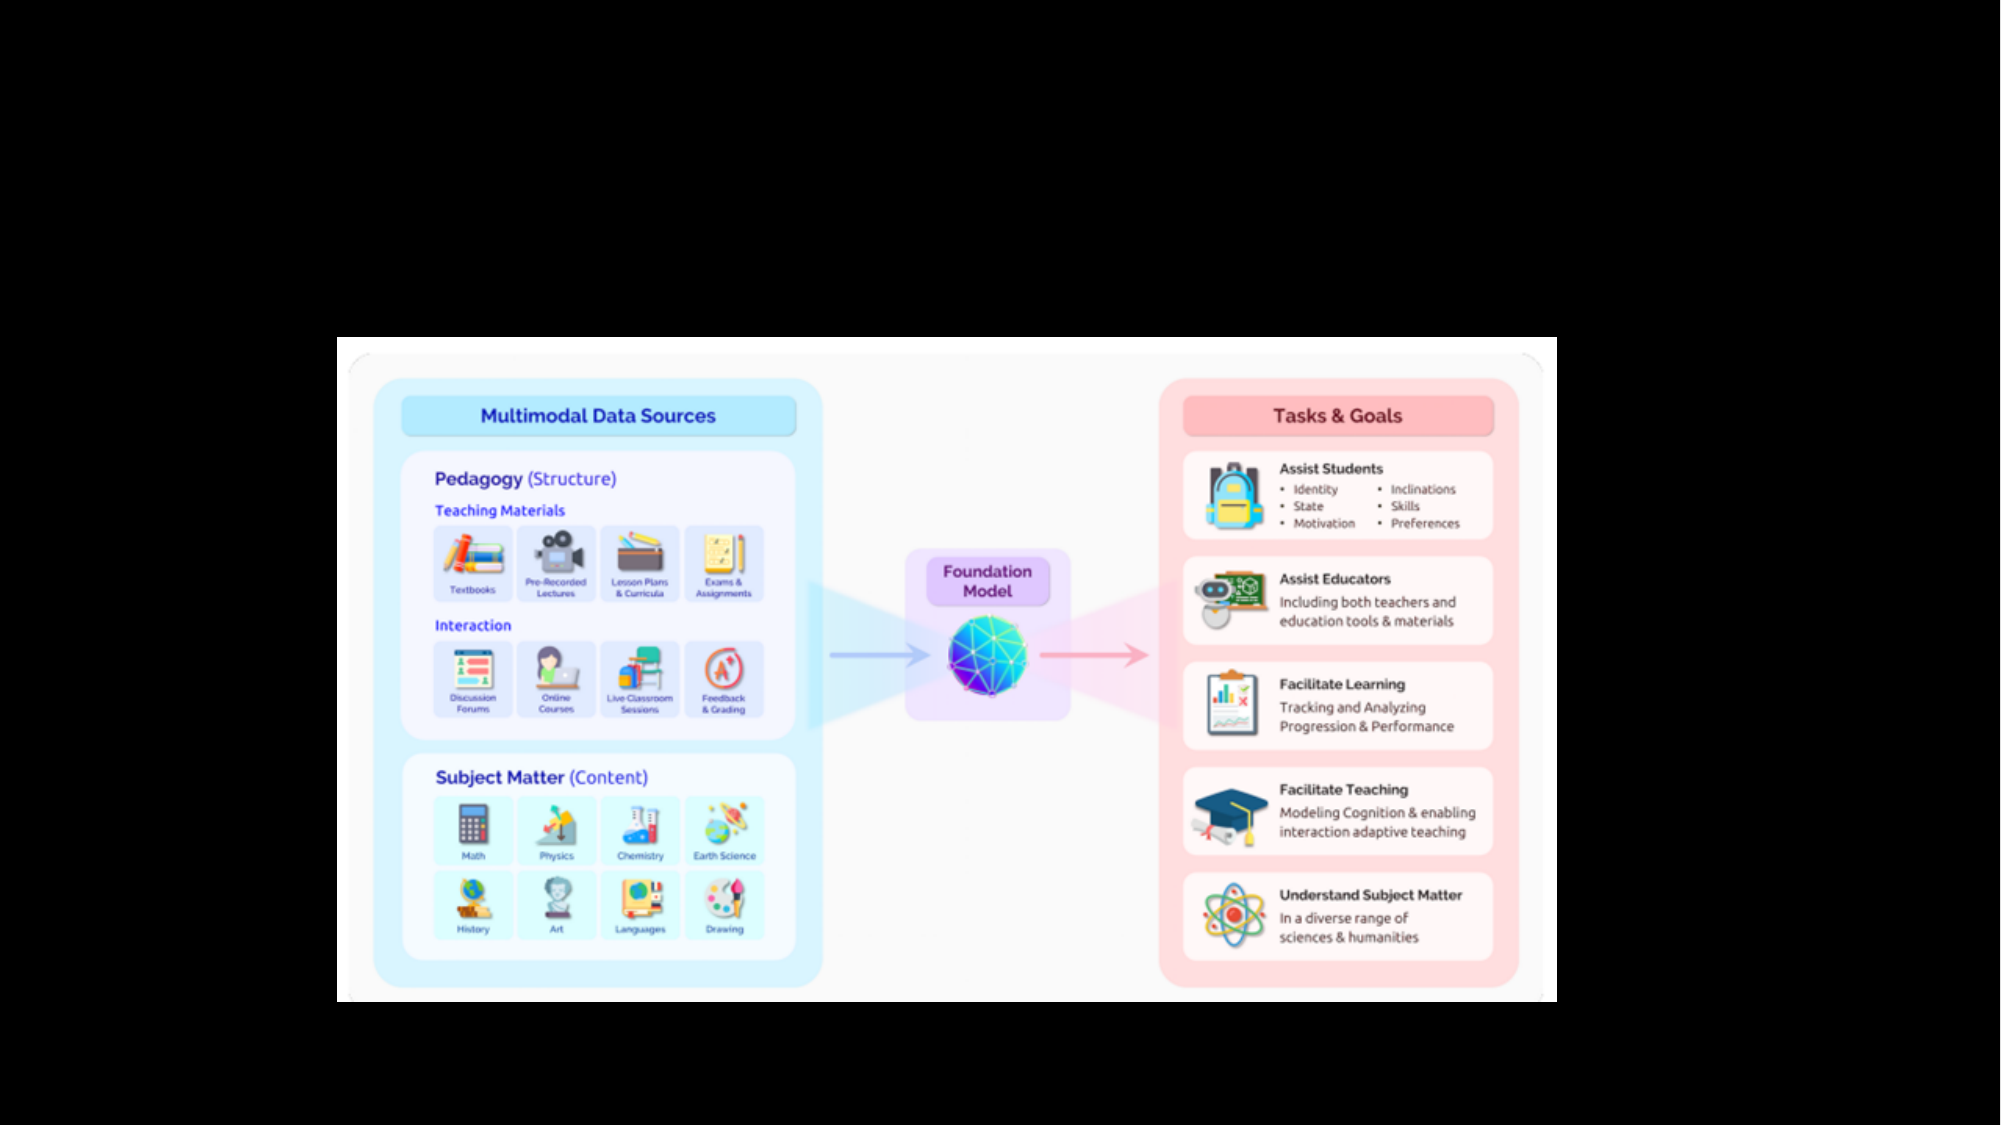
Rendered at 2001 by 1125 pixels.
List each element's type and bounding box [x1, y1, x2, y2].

picture [337, 337, 1557, 1002]
